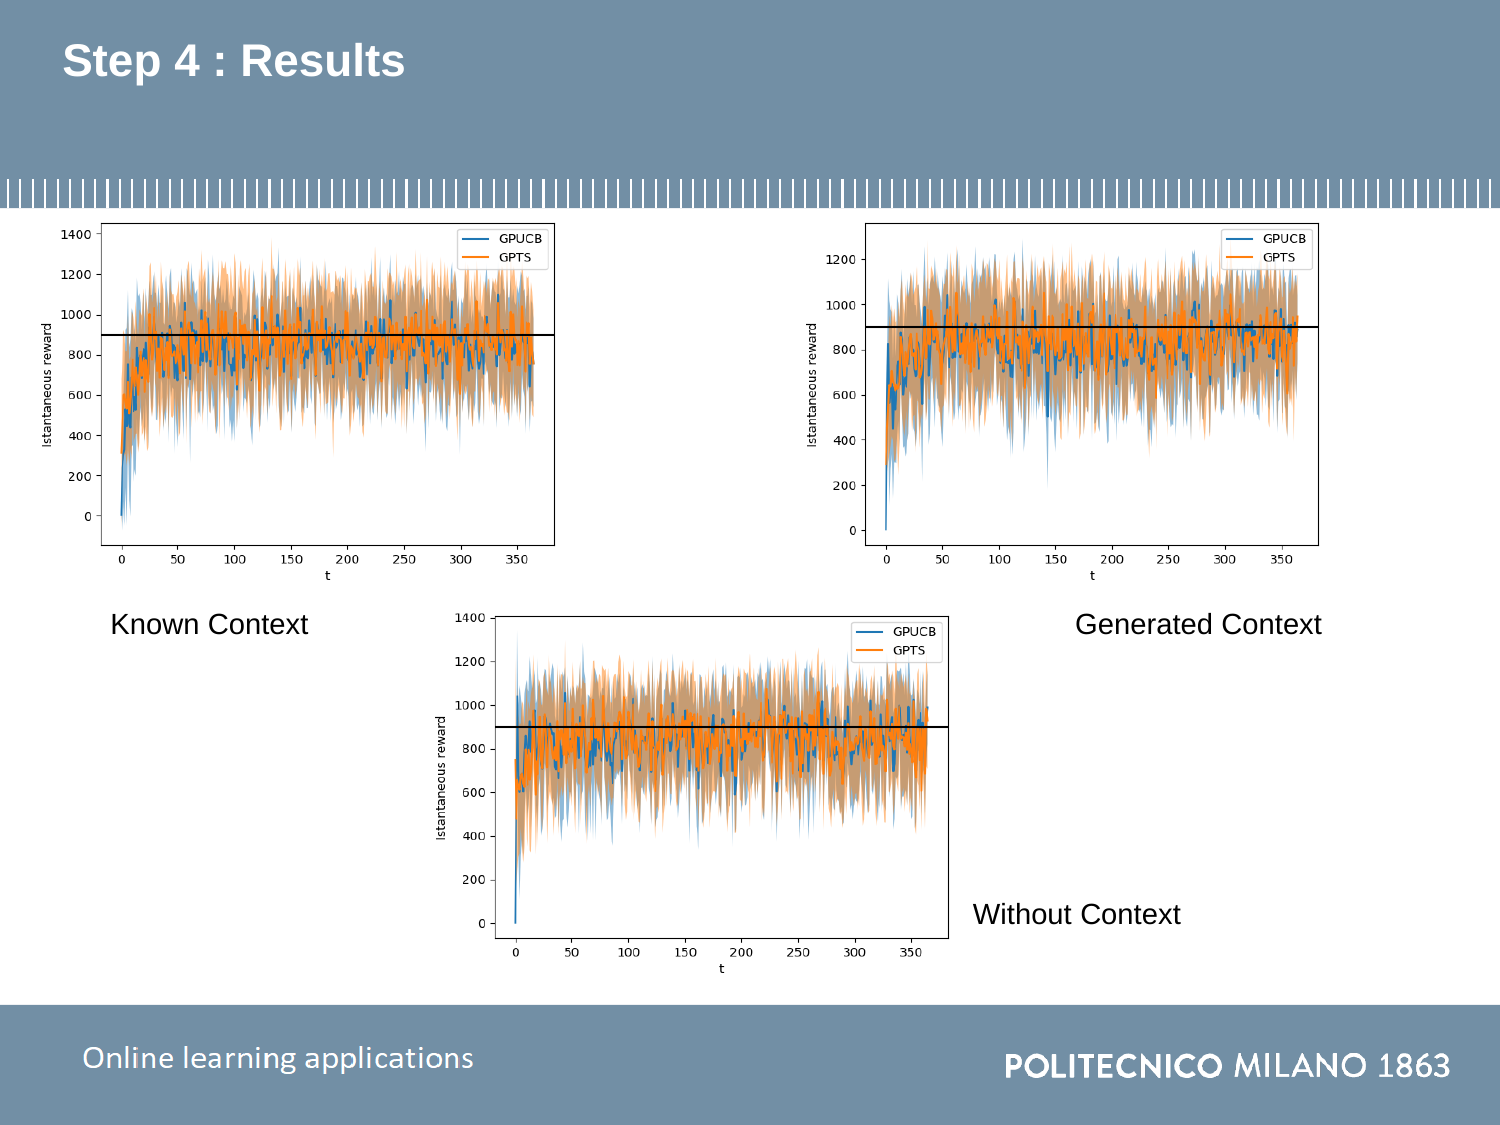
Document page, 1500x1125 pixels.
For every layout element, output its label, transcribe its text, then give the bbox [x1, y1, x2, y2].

picture [420, 604, 959, 984]
text_box Without Context [963, 879, 1244, 945]
title Step 4 : Results [47, 22, 1455, 161]
picture [29, 1017, 525, 1103]
text_box Known Context [95, 598, 382, 656]
picture [791, 211, 1330, 591]
picture [999, 1041, 1456, 1089]
text_box Generated Context [1060, 590, 1347, 656]
picture [27, 211, 565, 591]
